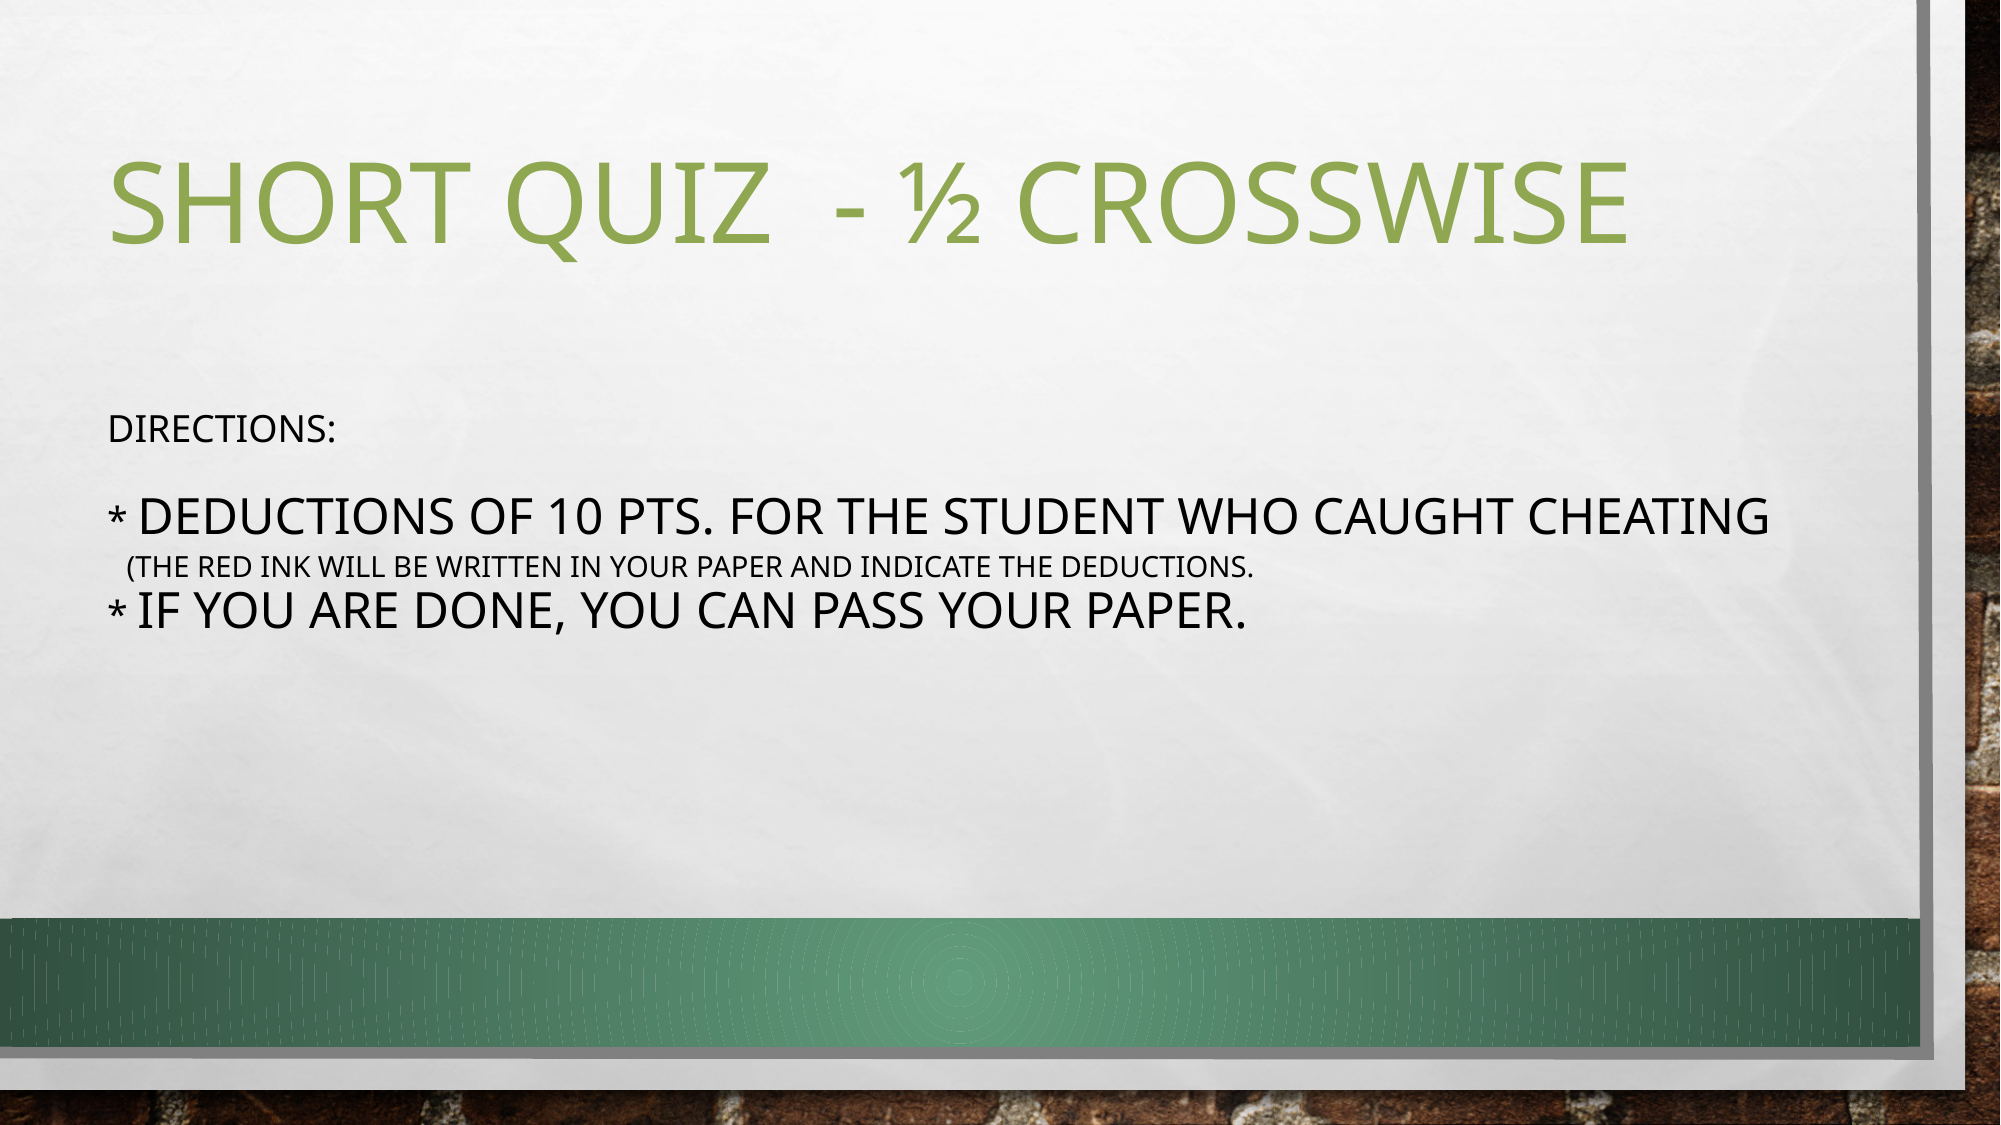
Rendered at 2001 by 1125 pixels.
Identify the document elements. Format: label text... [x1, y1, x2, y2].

title Short quiz - ½ crosswise [92, 112, 1798, 269]
picture [0, 0, 2000, 1125]
text_box Directions: * Deductions of 10 pts. for the student who caught cheating (The red ink will be written in your paper and indicate the deductions. * If you are done, You can pass your paper. [92, 269, 1818, 780]
